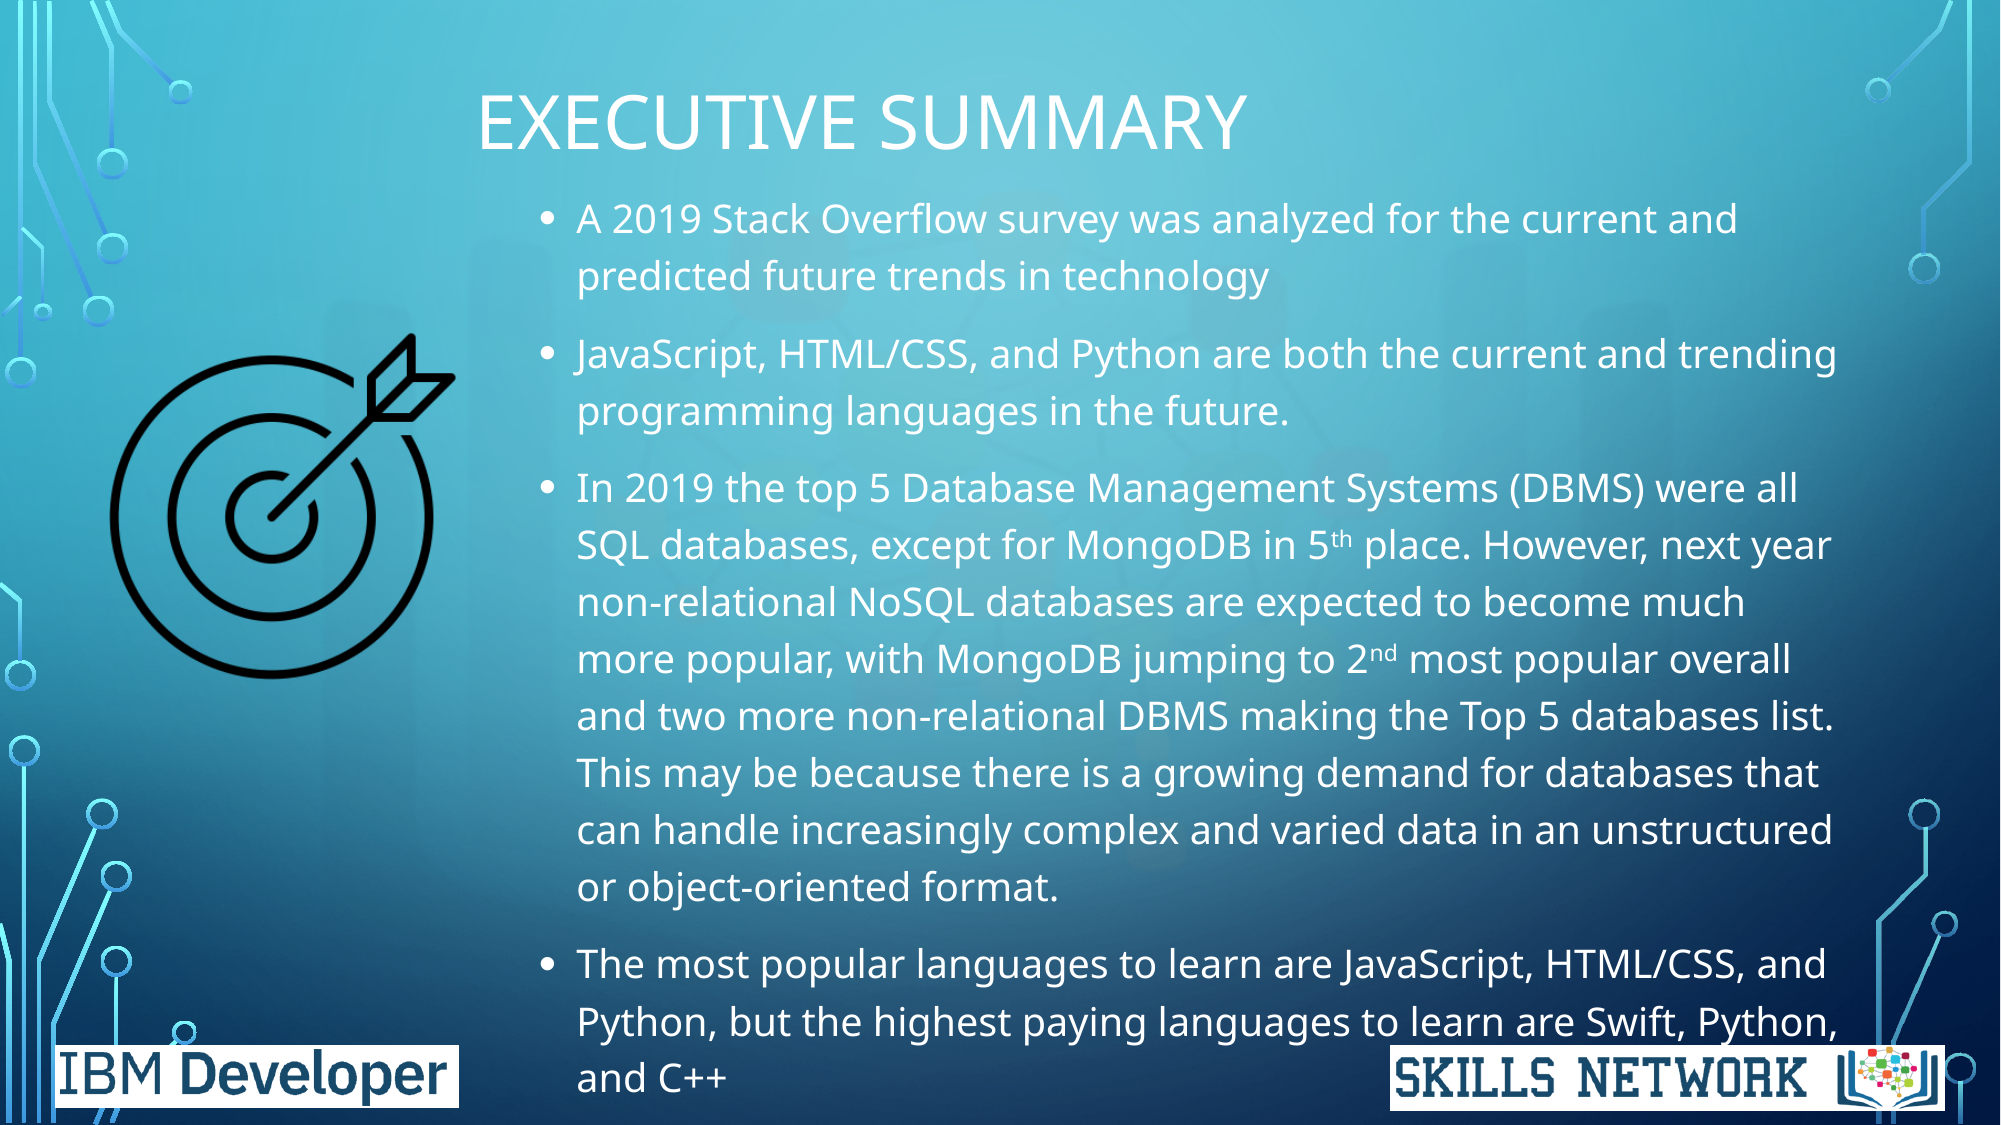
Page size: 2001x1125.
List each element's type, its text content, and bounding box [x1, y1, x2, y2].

list A 2019 Stack Overflow survey was analyzed for the current and predicted future trends in technology JavaScript, HTML/CSS, and Python are both the current and trending programming languages in the future. In 2019 the top 5 Database Management Systems (DBMS) were all SQL databases, except for MongoDB in 5th place. However, next year non-relational NoSQL databases are expected to become much more popular, with MongoDB jumping to 2nd most popular overall and two more non-relational DBMS making the Top 5 databases list. This may be because there is a growing demand for databases that can handle increasingly complex and varied data in an unstructured or object-oriented format. The most popular languages to learn are JavaScript, HTML/CSS, and Python, but the highest paying languages to learn are Swift, Python, and C++ [524, 176, 1863, 1008]
picture [55, 1045, 459, 1108]
picture [66, 298, 491, 723]
picture [1390, 1045, 1945, 1111]
title EXECUTIVE SUMMARY [120, 50, 1526, 201]
